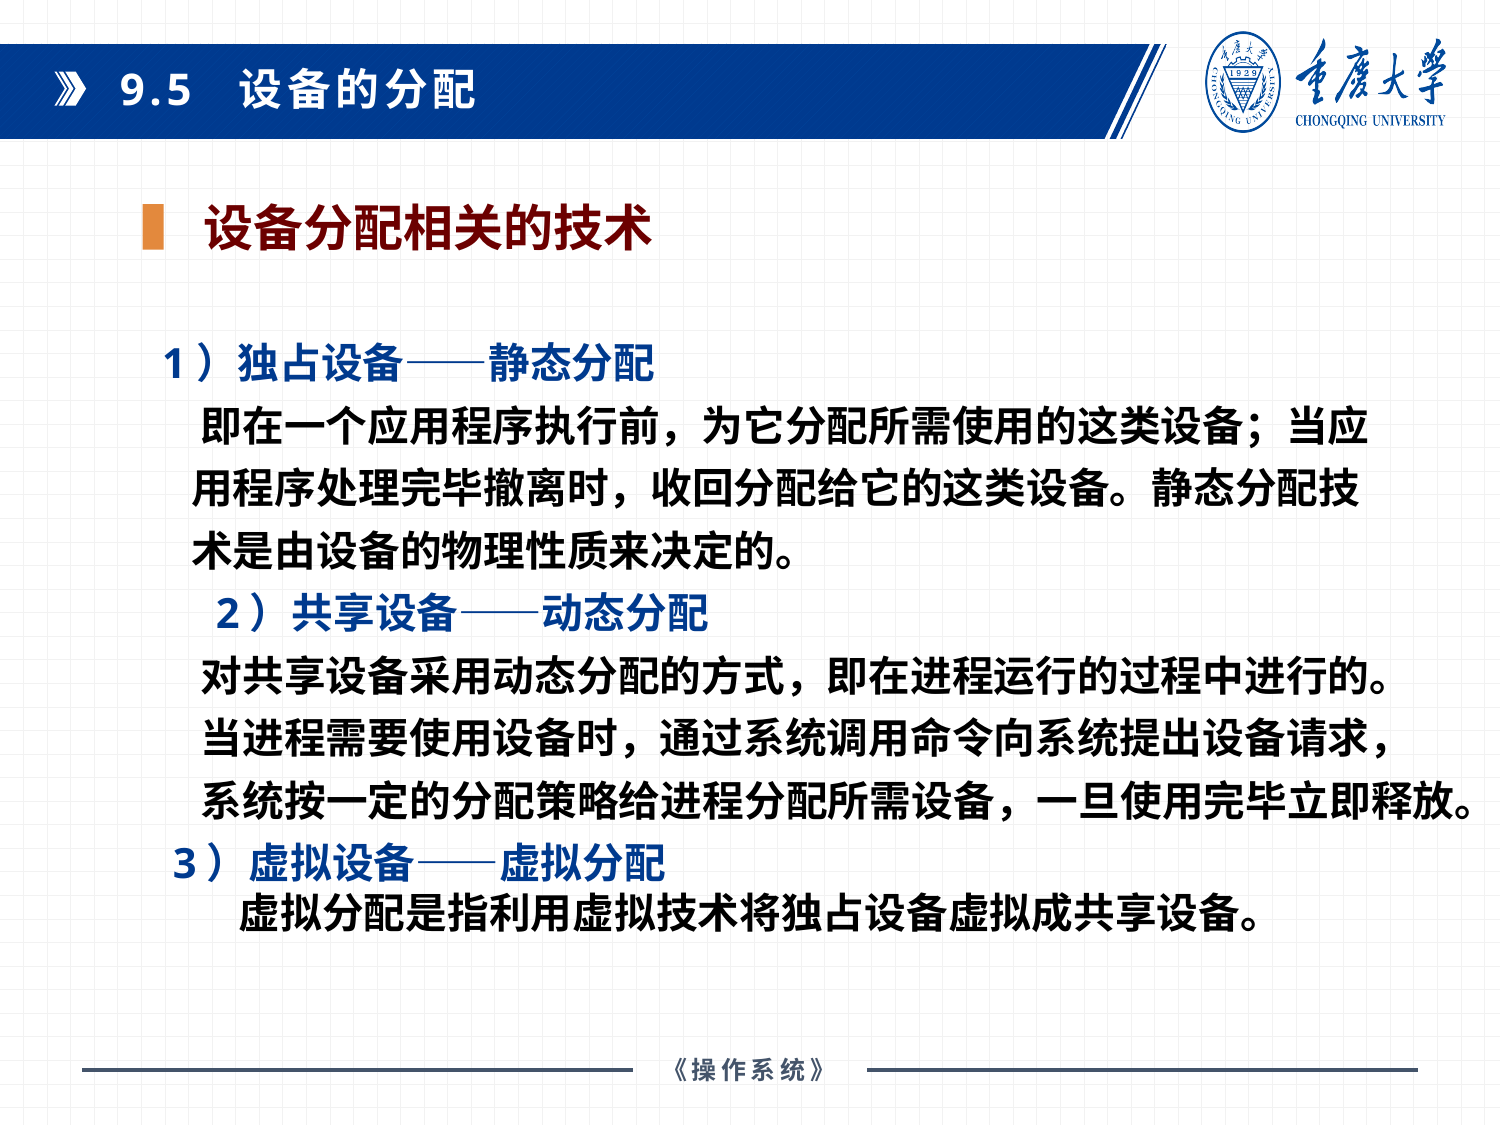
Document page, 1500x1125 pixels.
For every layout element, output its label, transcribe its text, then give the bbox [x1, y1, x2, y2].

list 9.5 设备的分配 [104, 60, 781, 144]
text_box 1）独占设备——静态分配 即在一个应用程序执行前，为它分配所需使用的这类设备；当应 用程序处理完毕撤离时，收回分配给它的这类设备。静态分配技 术是由设备的物理性质来决定的。 2）共享设备——动态分配 对共享设备采用动态分配的方式，即在进程运行的过程中进行的。 当进程需要使用设备时，通过系统调用命令向系统提出设备请求， 系统按一定的分配策略给进程分配所需设备，一旦使用完毕立即释放。 3）虚拟设备——虚拟分配 虚拟分配是指利用虚拟技术将独占设备虚拟成共享设备。 [103, 317, 1470, 945]
text_box [142, 203, 165, 251]
picture [1205, 31, 1446, 133]
list 设备分配相关的技术 [188, 195, 745, 269]
